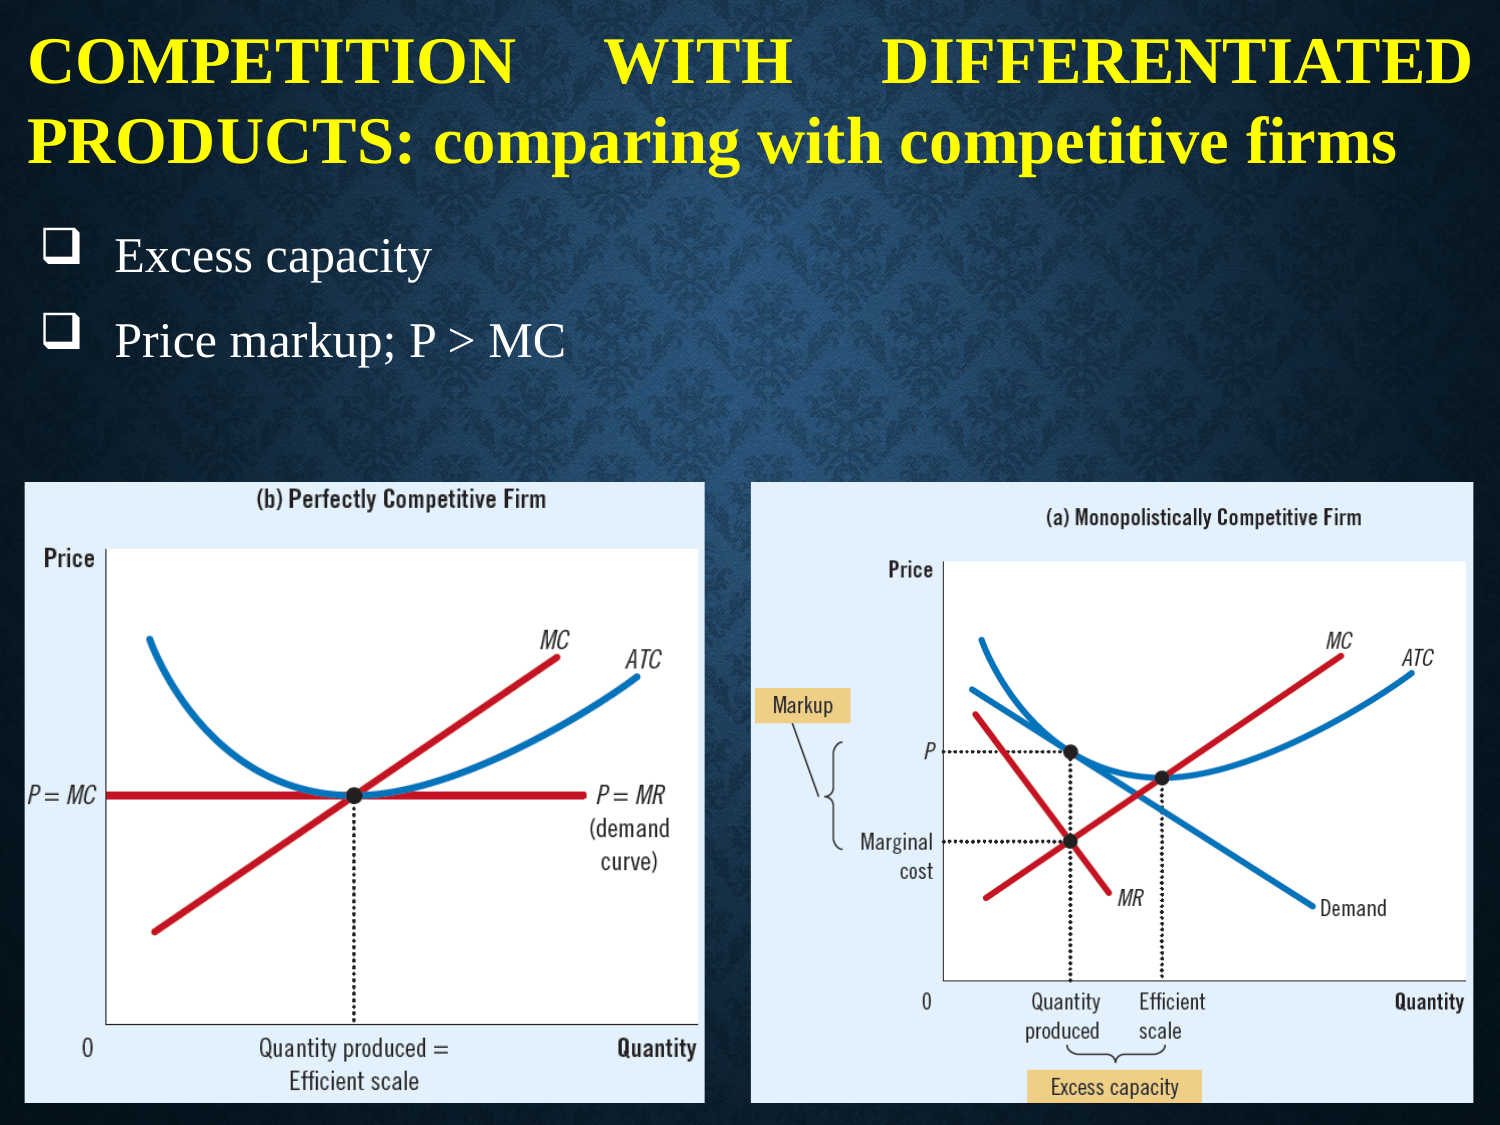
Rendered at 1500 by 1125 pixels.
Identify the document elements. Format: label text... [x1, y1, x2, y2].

picture [24, 481, 706, 1103]
text_box Excess capacity Price markup; P > MC [24, 215, 1474, 375]
text_box COMPETITION WITH DIFFERENTIATED PRODUCTS: comparing with competitive firms [12, 9, 1490, 185]
picture [750, 481, 1474, 1103]
